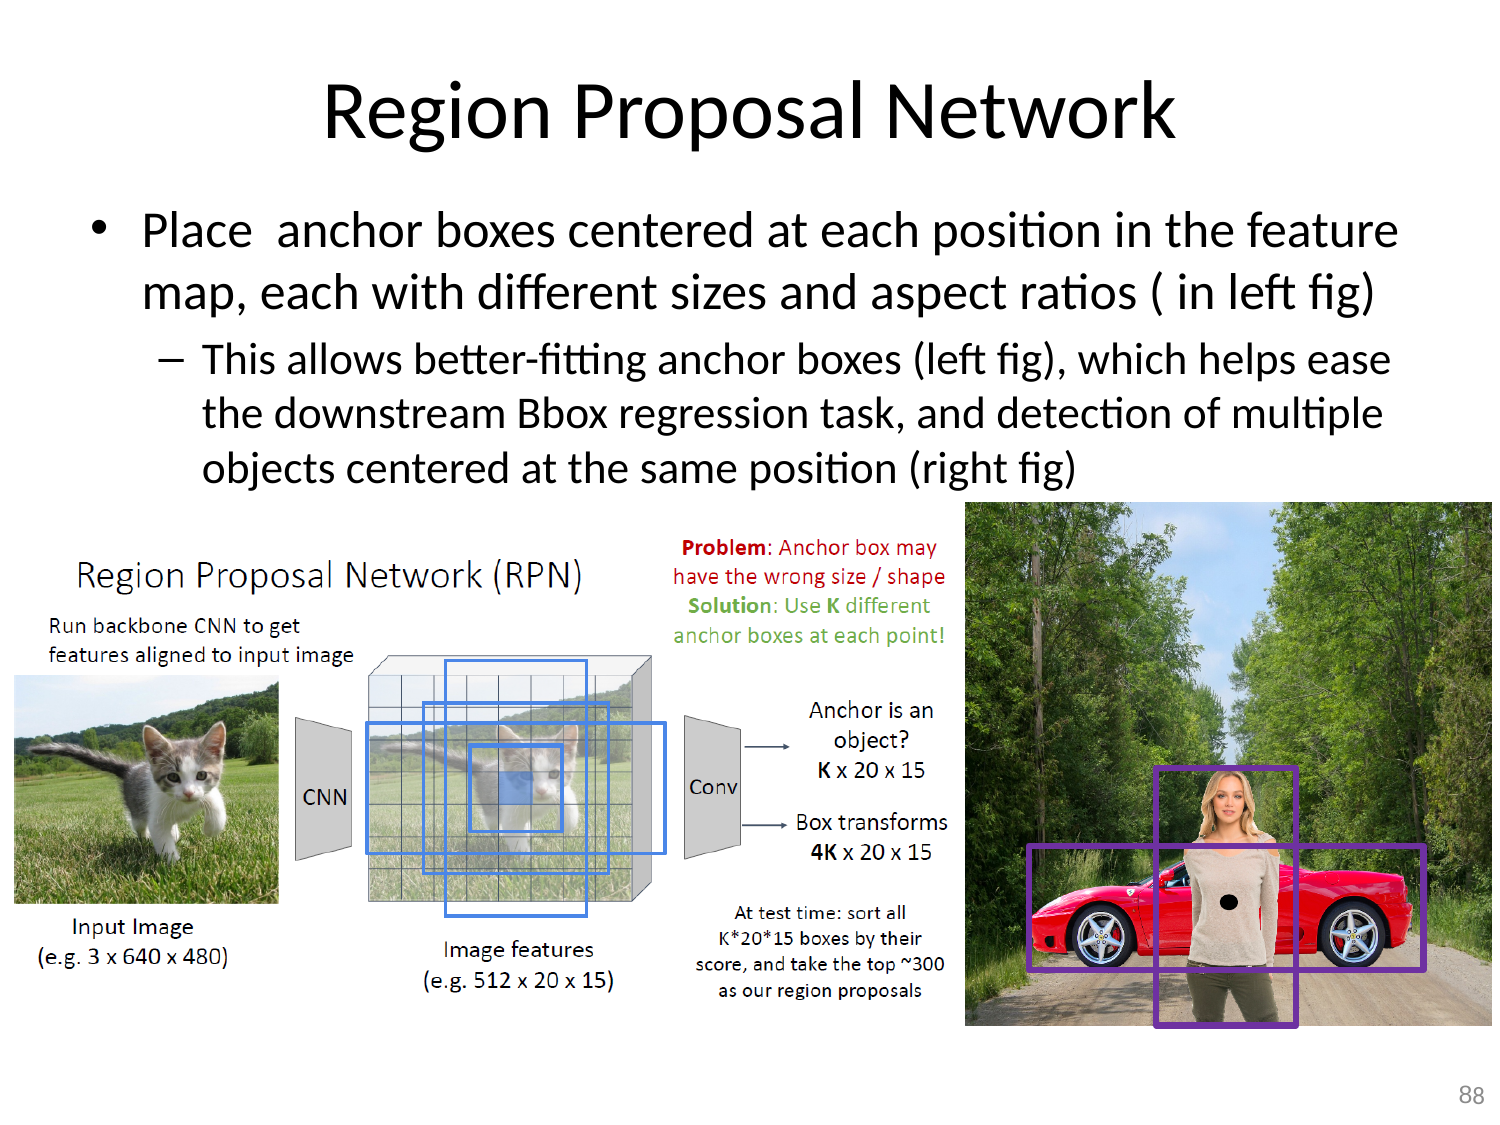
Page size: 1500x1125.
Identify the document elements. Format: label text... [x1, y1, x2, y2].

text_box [965, 502, 1493, 1027]
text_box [1028, 767, 1424, 1026]
slide_number 8 [1137, 1071, 1488, 1112]
title Region Proposal Network [24, 11, 1475, 200]
picture [13, 535, 952, 1000]
